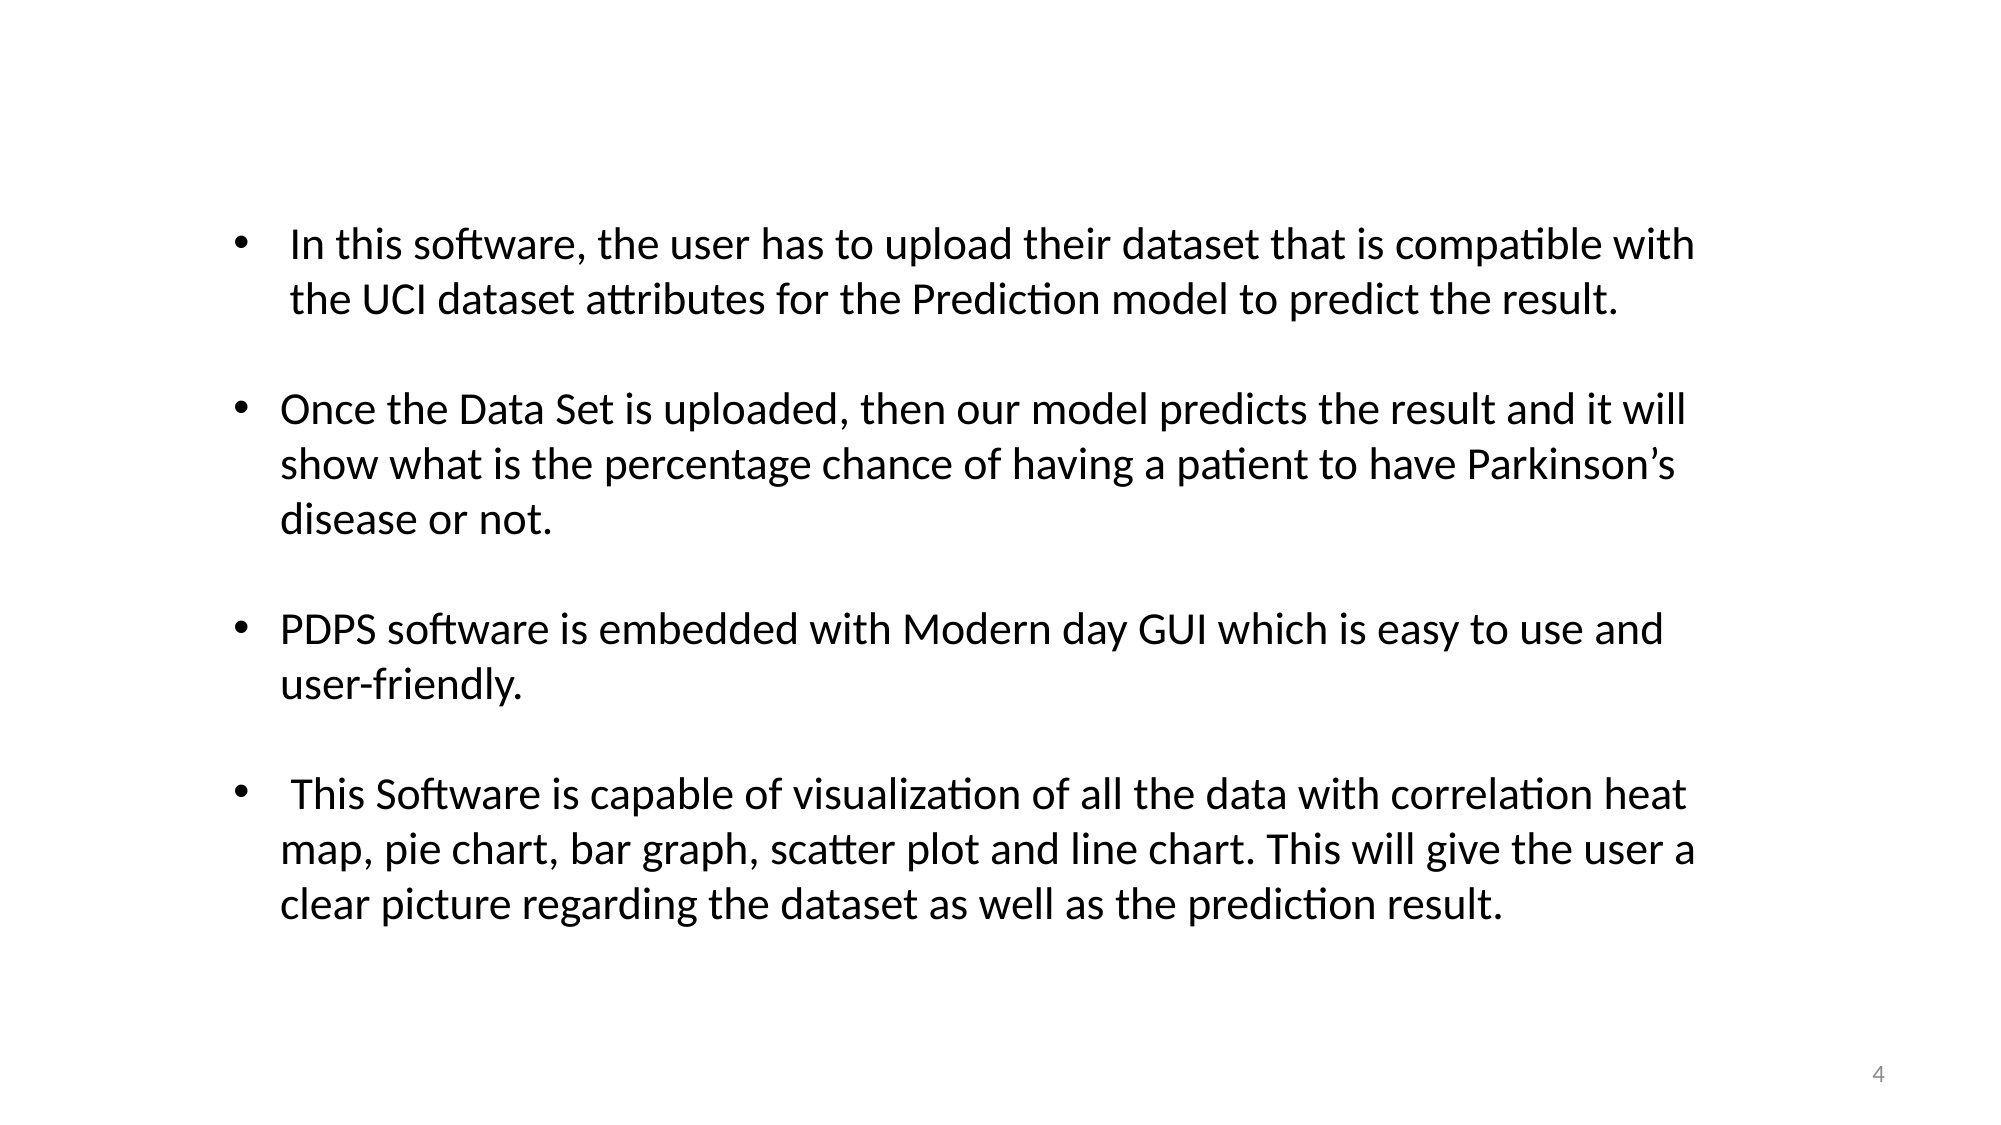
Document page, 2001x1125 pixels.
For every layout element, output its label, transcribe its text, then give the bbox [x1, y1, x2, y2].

slide_number 4 [1433, 1042, 1900, 1103]
text_box In this software, the user has to upload their dataset that is compatible with the UCI dataset attributes for the Prediction model to predict the result. Once the Data Set is uploaded, then our model predicts the result and it will show what is the percentage chance of having a patient to have Parkinson’s disease or not. PDPS software is embedded with Modern day GUI which is easy to use and user-friendly. This Software is capable of visualization of all the data with correlation heat map, pie chart, bar graph, scatter plot and line chart. This will give the user a clear picture regarding the dataset as well as the prediction result. [218, 206, 1771, 1041]
